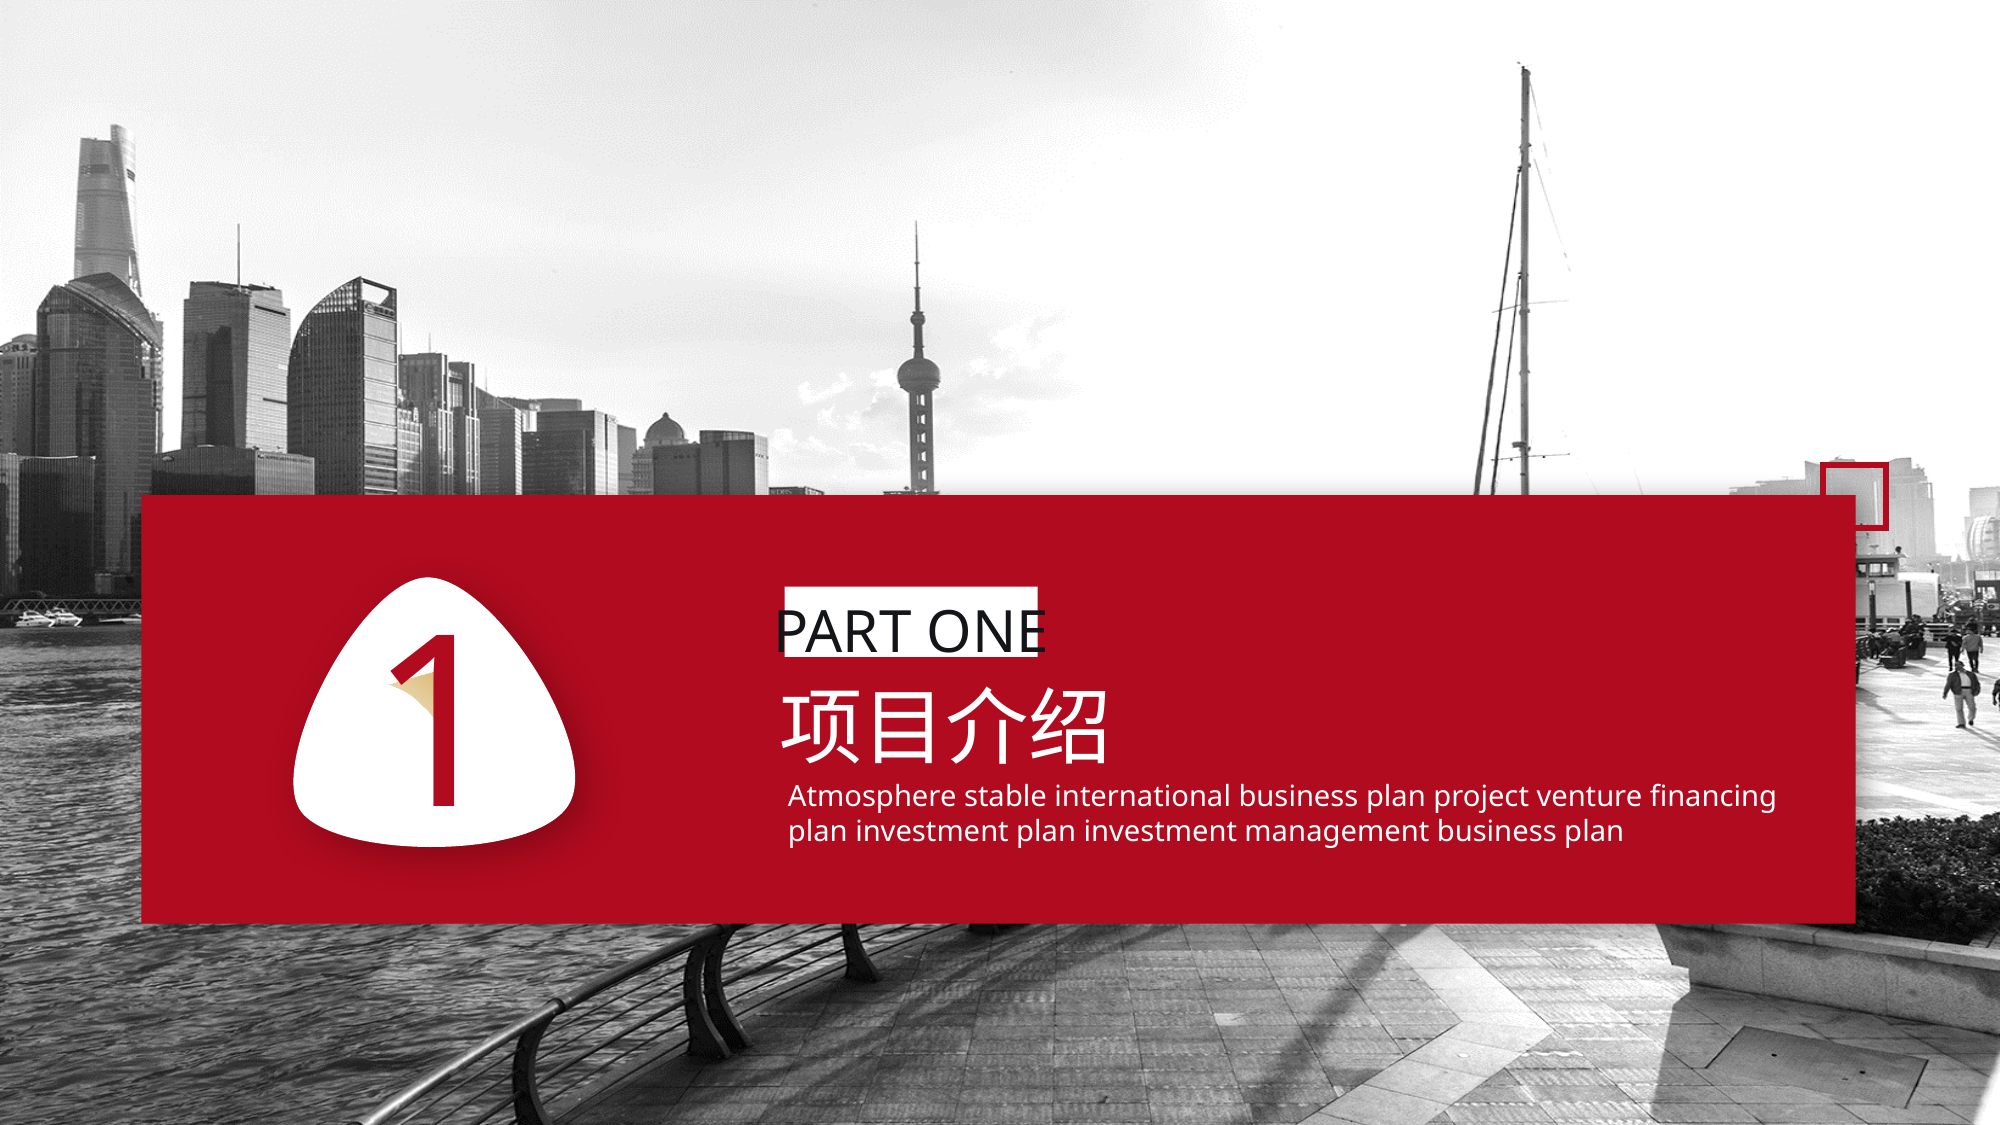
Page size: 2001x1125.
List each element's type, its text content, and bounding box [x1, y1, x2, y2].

text_box PART ONE [784, 586, 1039, 658]
text_box [1822, 464, 1887, 529]
text_box [140, 494, 1857, 925]
text_box 项目介绍 [764, 666, 1128, 782]
text_box Atmosphere stable international business plan project venture financing plan investment plan investment management business plan [773, 770, 1837, 856]
text_box [292, 633, 352, 840]
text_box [352, 559, 524, 866]
text_box 10 [0, 0, 2000, 1125]
text_box [524, 650, 577, 836]
